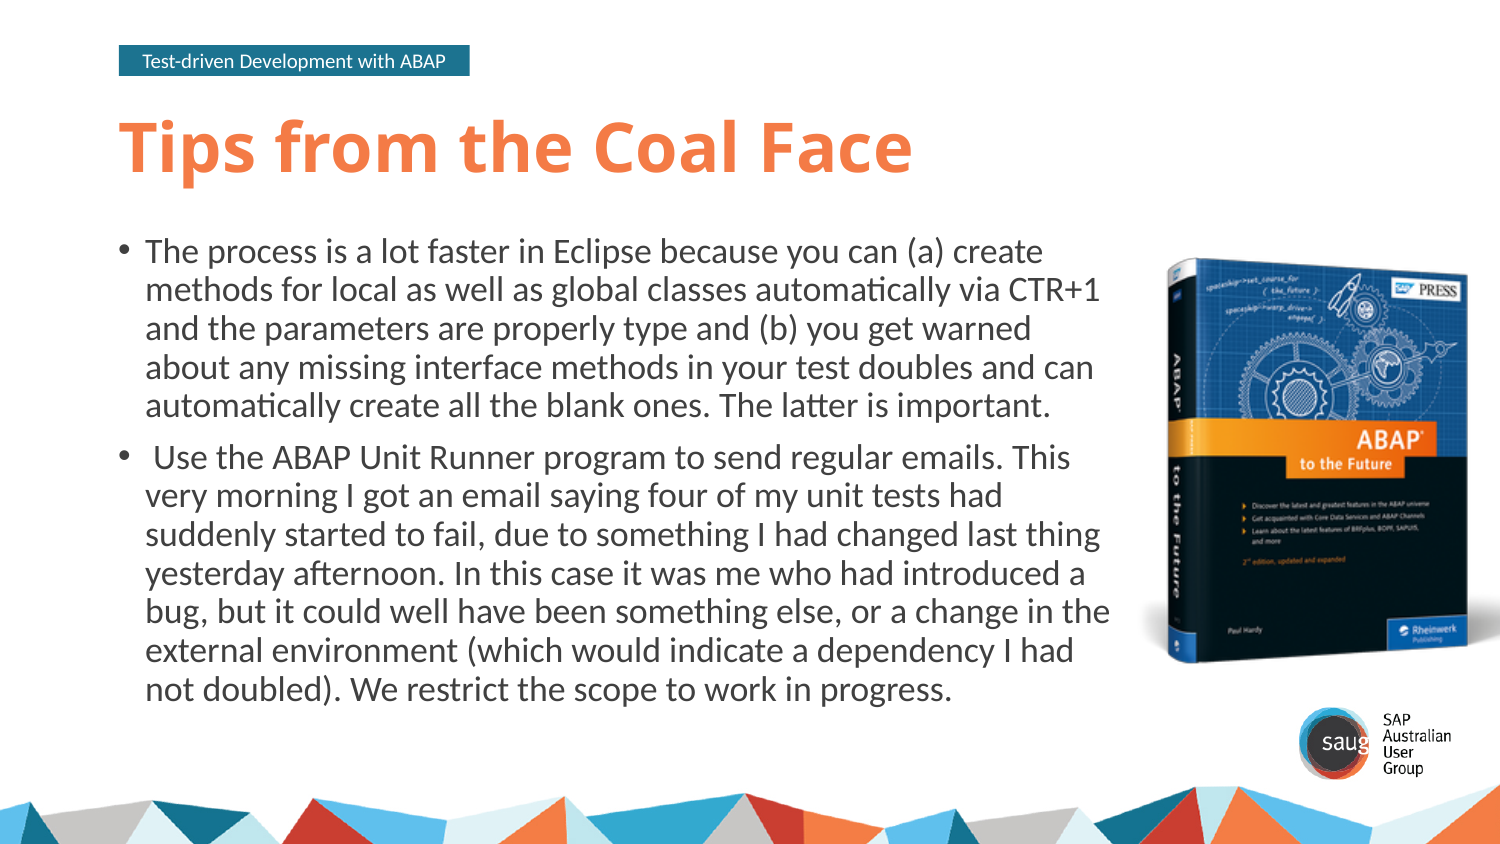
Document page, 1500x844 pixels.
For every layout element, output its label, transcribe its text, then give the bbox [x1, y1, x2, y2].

list The process is a lot faster in Eclipse because you can (a) create methods for local as well as global classes automatically via CTR+1 and the parameters are properly type and (b) you get warned about any missing interface methods in your test doubles and can automatically create all the blank ones. The latter is important. Use the ABAP Unit Runner program to send regular emails. This very morning I got an email saying four of my unit tests had suddenly started to fail, due to something I had changed last thing yesterday afternoon. In this case it was me who had introduced a bug, but it could well have been something else, or a change in the external environment (which would indicate a dependency I had not doubled). We restrict the scope to work in progress. [103, 224, 1137, 760]
footer Test-driven Development with ABAP [118, 45, 470, 76]
title Tips from the Coal Face [103, 78, 1397, 223]
picture [0, 0, 1500, 844]
